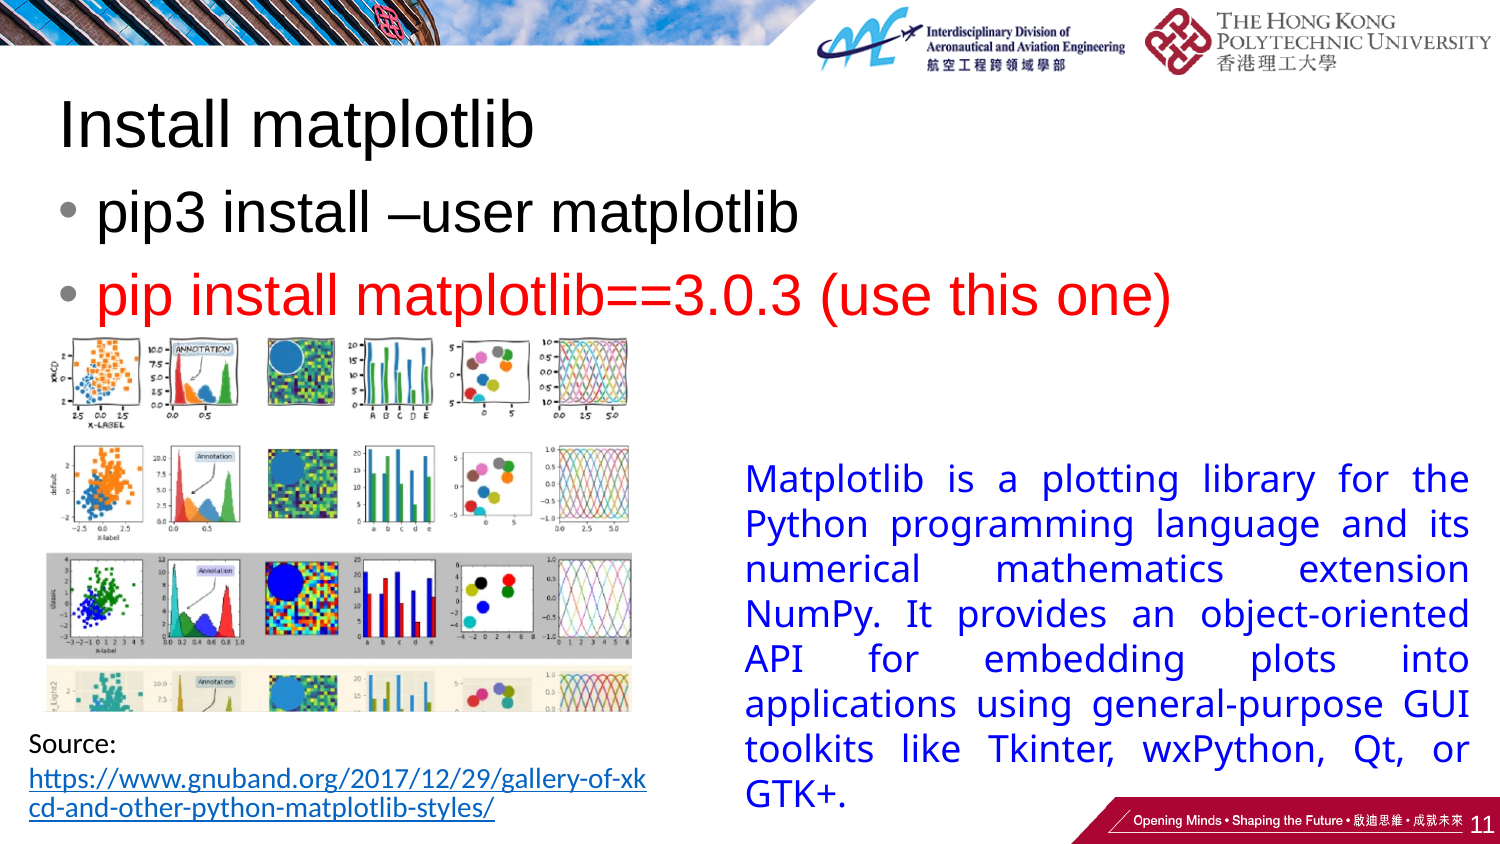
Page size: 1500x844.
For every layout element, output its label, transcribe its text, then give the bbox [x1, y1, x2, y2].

text_box Source: https://www.gnuband.org/2017/12/29/gallery-of-xkcd-and-other-python-matplotlib-styles/ [13, 717, 668, 802]
title Install matplotlib [43, 83, 1456, 169]
picture [0, 0, 1500, 844]
list pip3 install –user matplotlib pip install matplotlib==3.0.3 (use this one) [43, 174, 1456, 789]
picture [92, 0, 99, 7]
text_box Matplotlib is a plotting library for the Python programming language and its numerical mathematics extension NumPy. It provides an object-oriented API for embedding plots into applications using general-purpose GUI toolkits like Tkinter, wxPython, Qt, or GTK+. [729, 447, 1486, 823]
slide_number 11 [1353, 804, 1500, 842]
